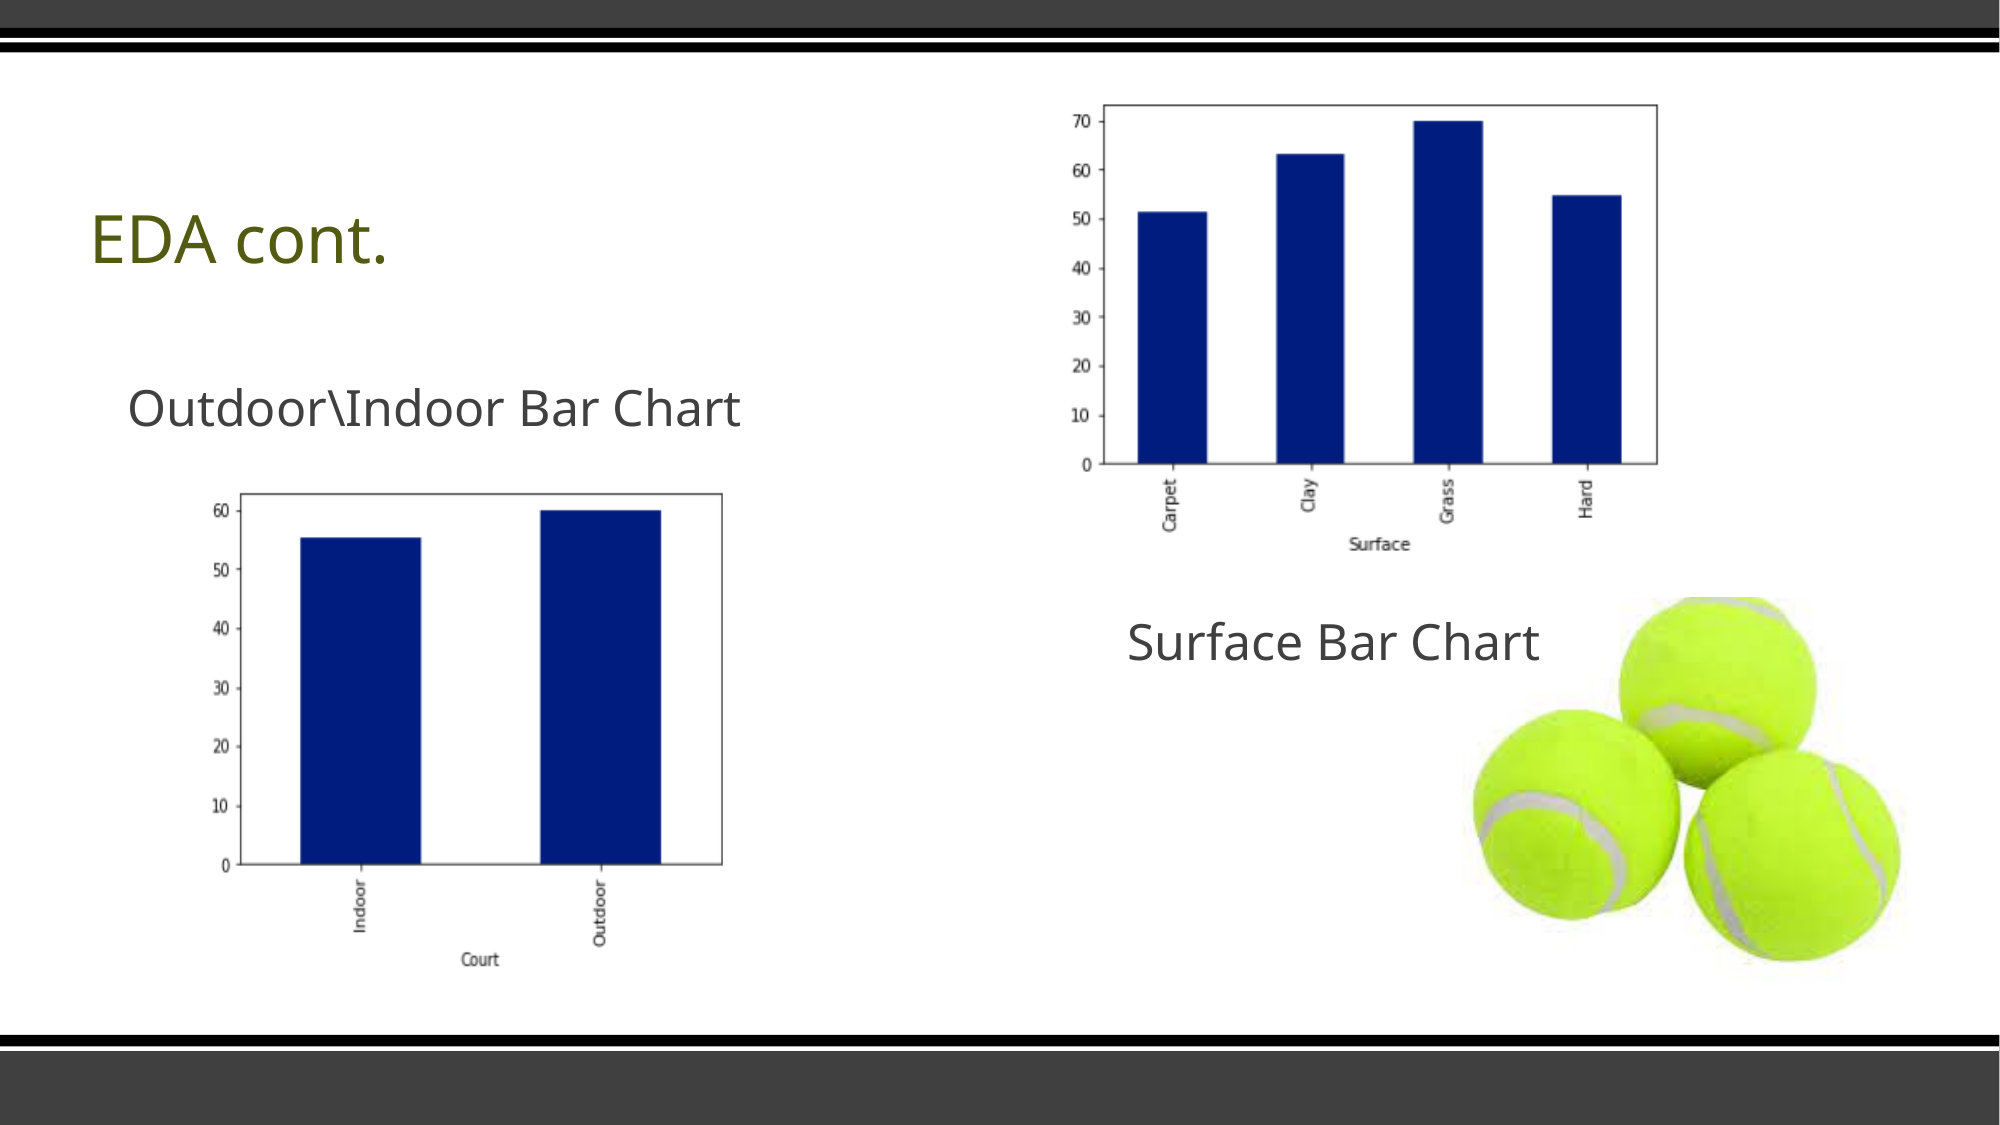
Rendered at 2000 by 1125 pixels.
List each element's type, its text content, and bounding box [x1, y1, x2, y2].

text_box Outdoor\Indoor Bar Chart [112, 376, 788, 446]
text_box Surface Bar Chart [1112, 609, 1459, 679]
picture [74, 84, 1926, 1015]
title EDA cont. [74, 110, 921, 286]
